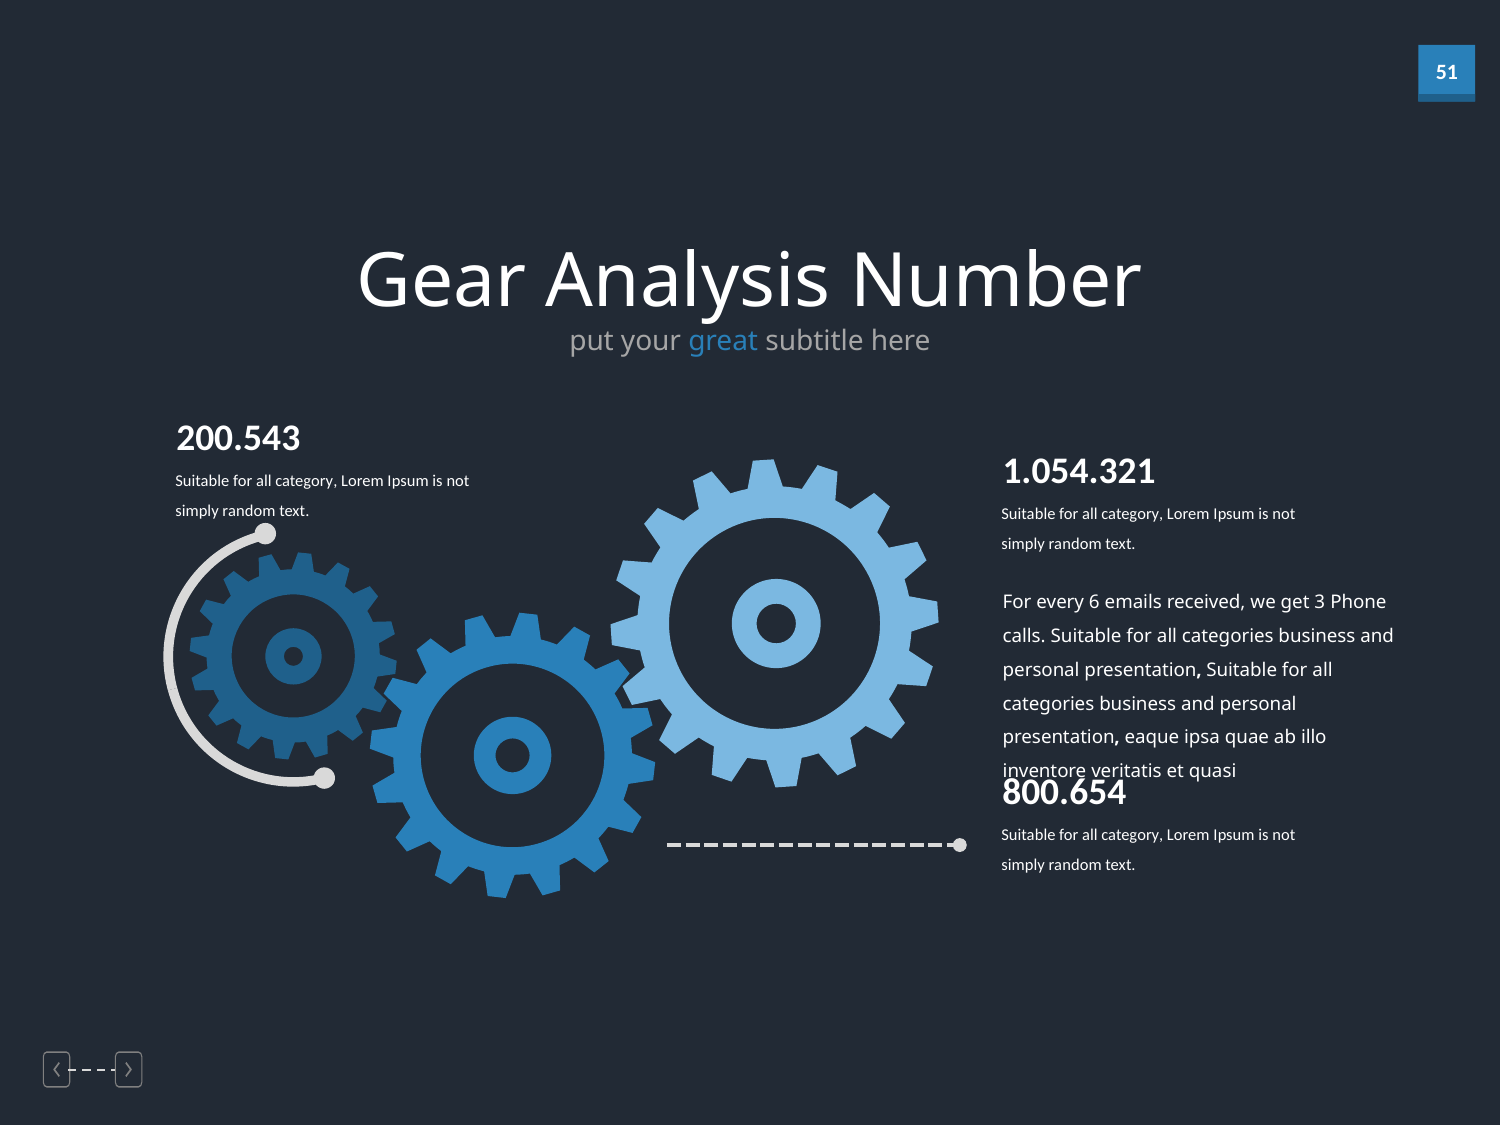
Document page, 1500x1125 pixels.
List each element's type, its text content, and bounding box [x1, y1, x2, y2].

text_box Gear Analysis Number [341, 224, 1159, 330]
text_box [335, 562, 397, 741]
text_box [731, 578, 821, 669]
text_box For every 6 emails received, we get 3 Phone calls. Suitable for all categories business and personal presentation, Suitable for all categories business and personal presentation, eaque ipsa quae ab illo inventore veritatis et quasi [987, 571, 1424, 823]
text_box [369, 612, 656, 899]
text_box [165, 522, 335, 804]
text_box [610, 459, 939, 788]
text_box [473, 716, 552, 795]
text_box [986, 759, 1319, 882]
text_box Suitable for all category, Lorem Ipsum is not simply random text. [160, 453, 493, 528]
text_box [986, 438, 1319, 562]
text_box put your great subtitle here [554, 330, 946, 364]
text_box 200.543 [161, 405, 316, 453]
